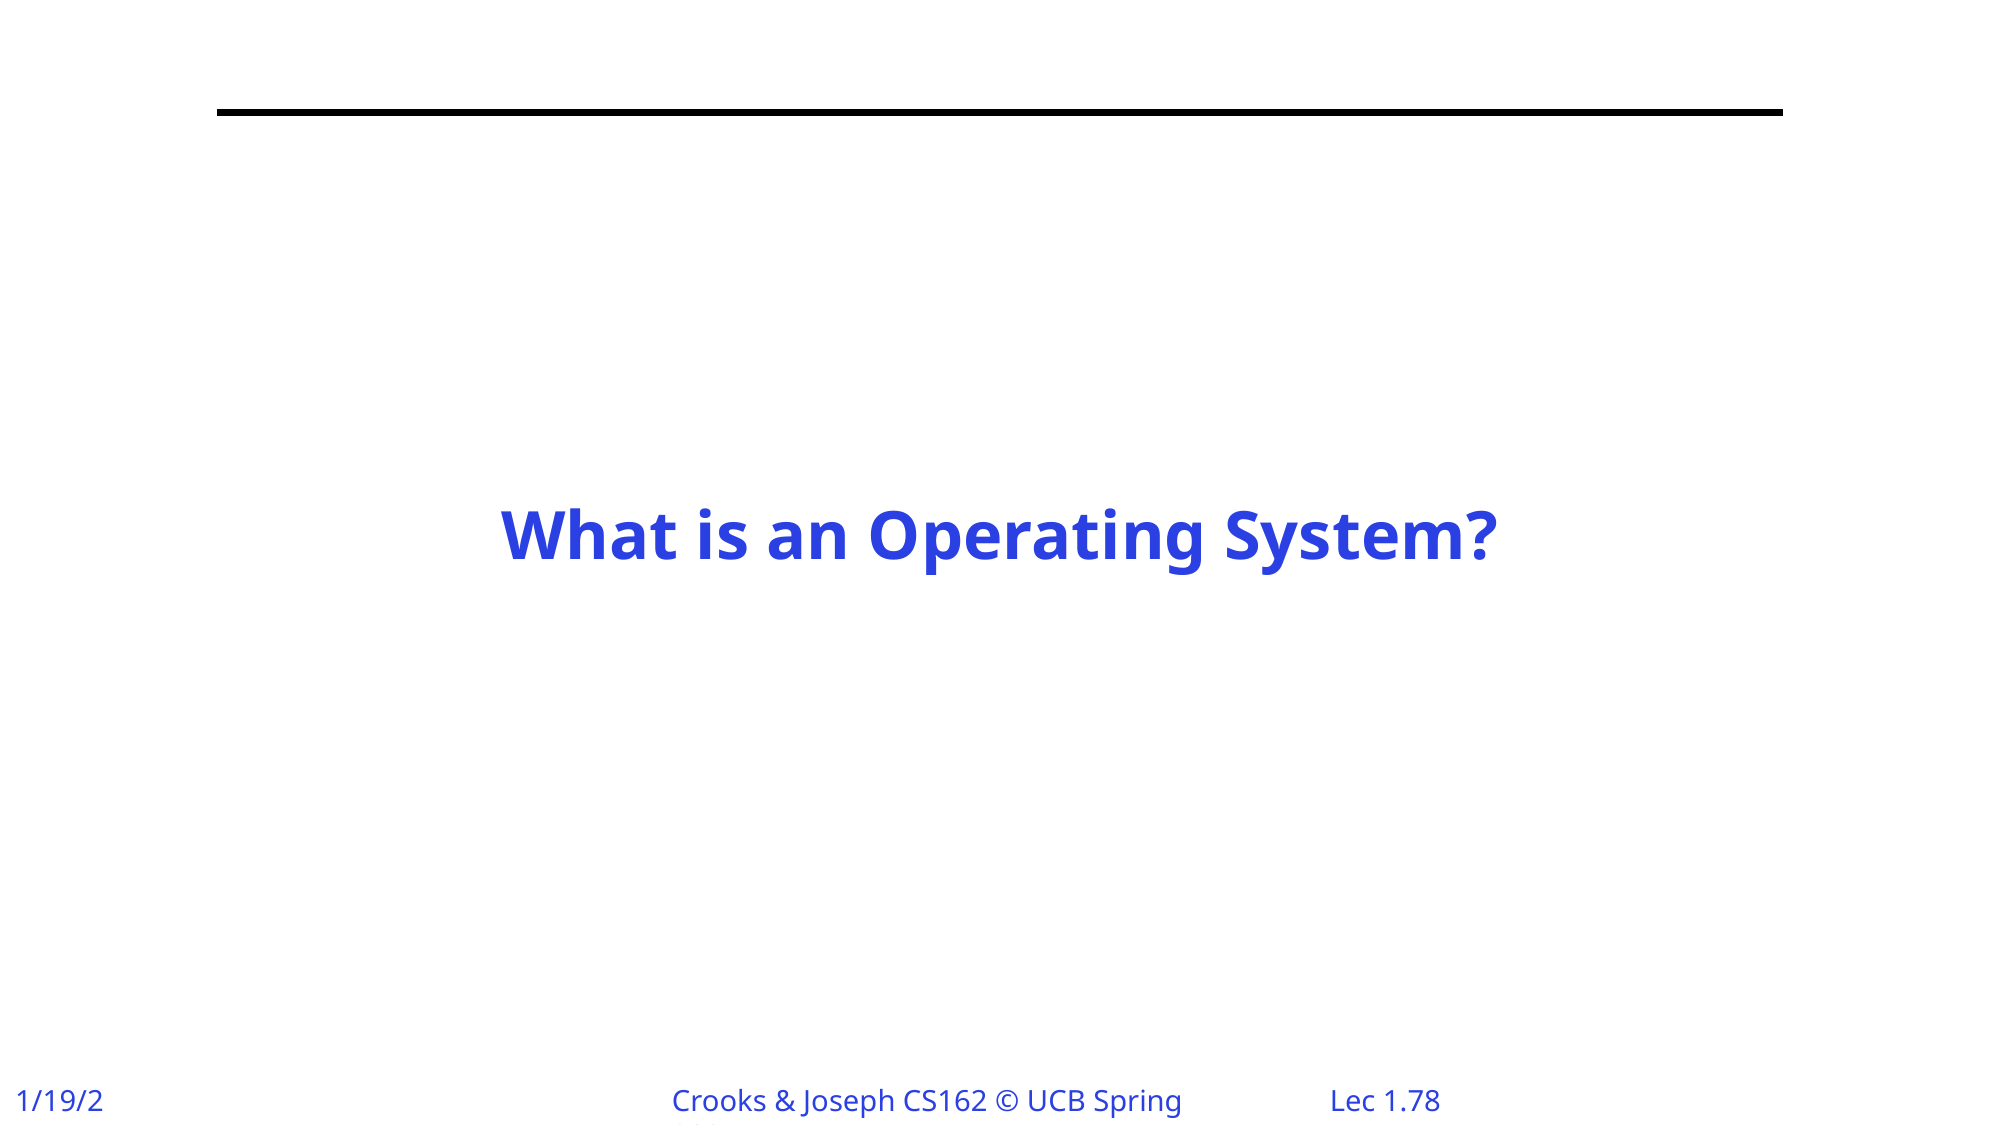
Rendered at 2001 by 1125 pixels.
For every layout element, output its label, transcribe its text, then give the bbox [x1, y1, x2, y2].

title What is an Operating System? [474, 350, 1525, 725]
